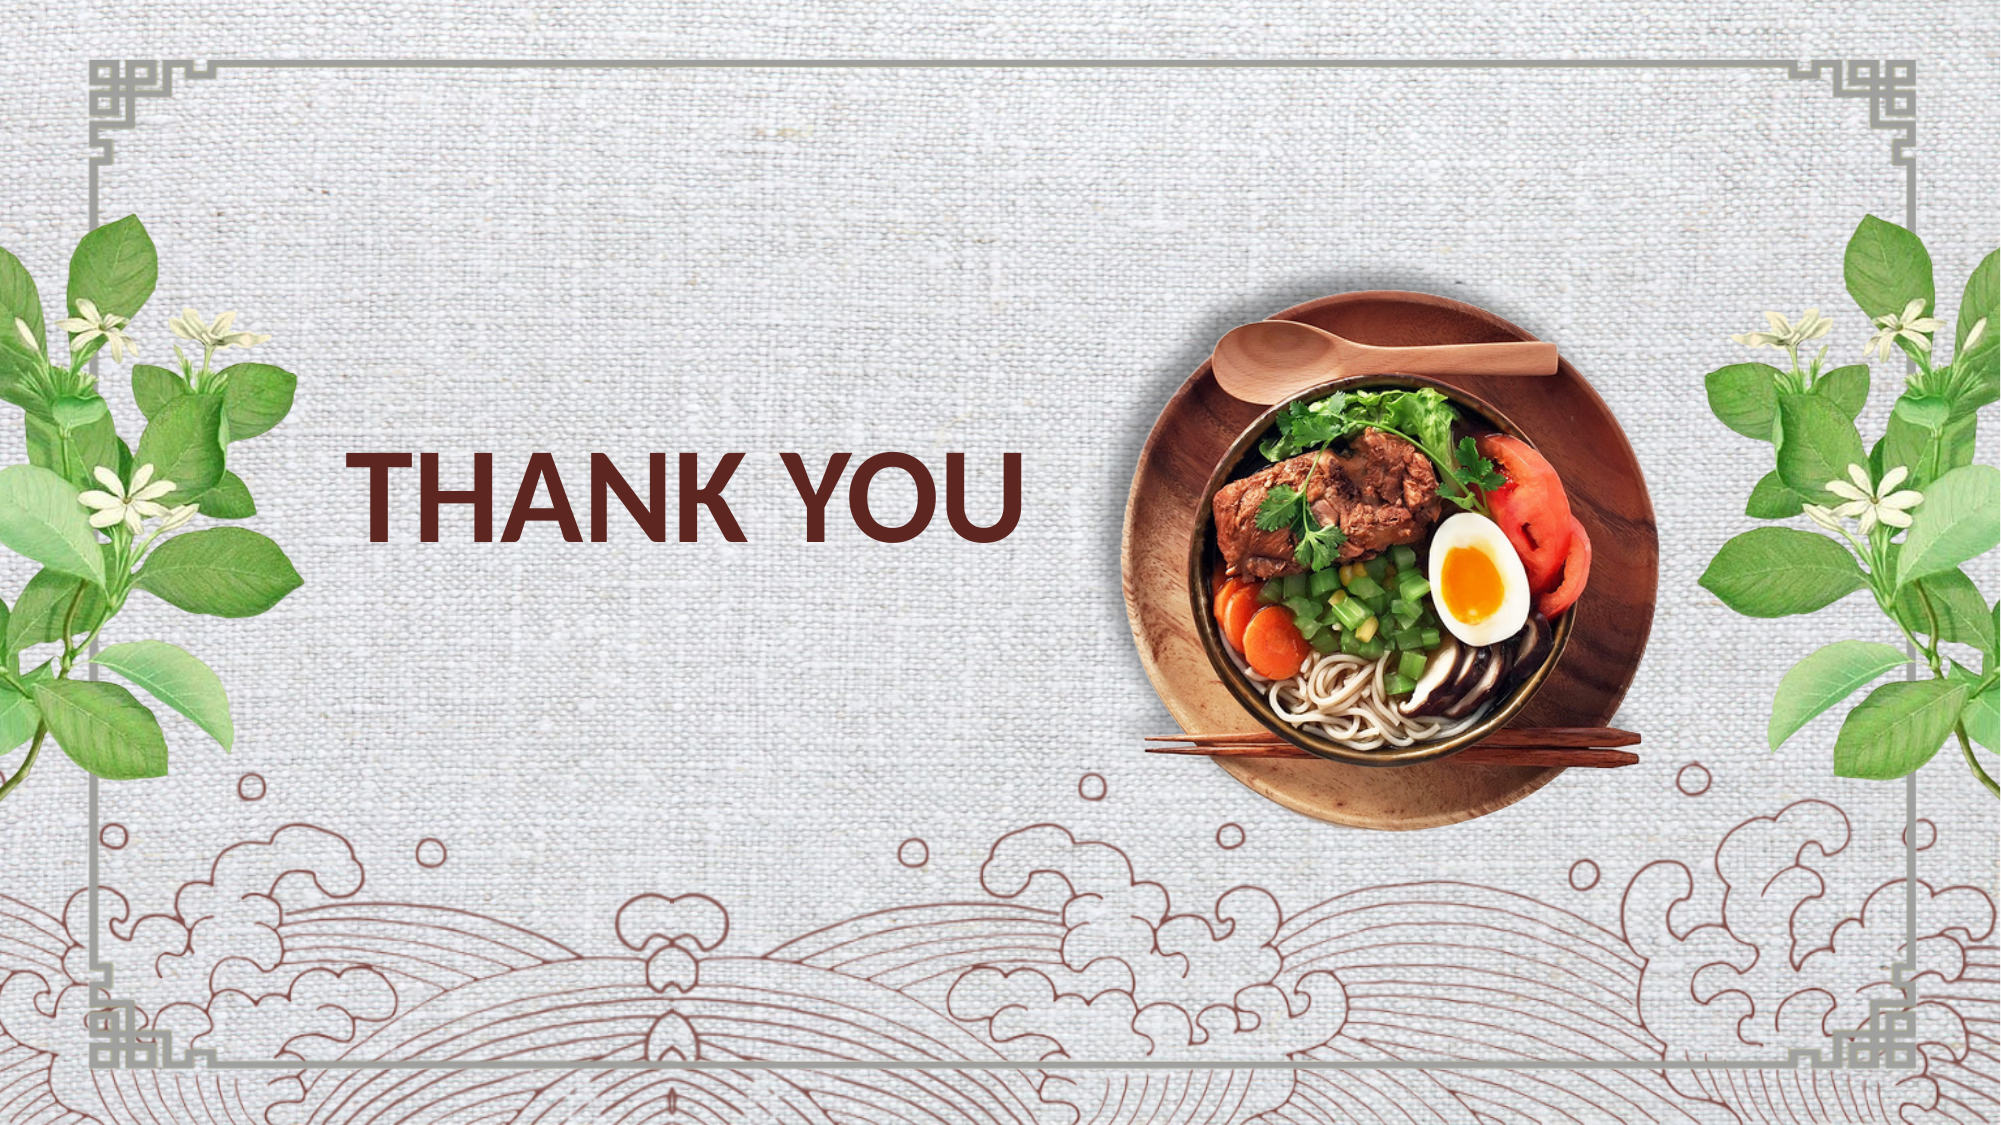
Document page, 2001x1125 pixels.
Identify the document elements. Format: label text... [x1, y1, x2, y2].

picture [0, 0, 2001, 1125]
text_box THANK YOU [331, 397, 1065, 578]
